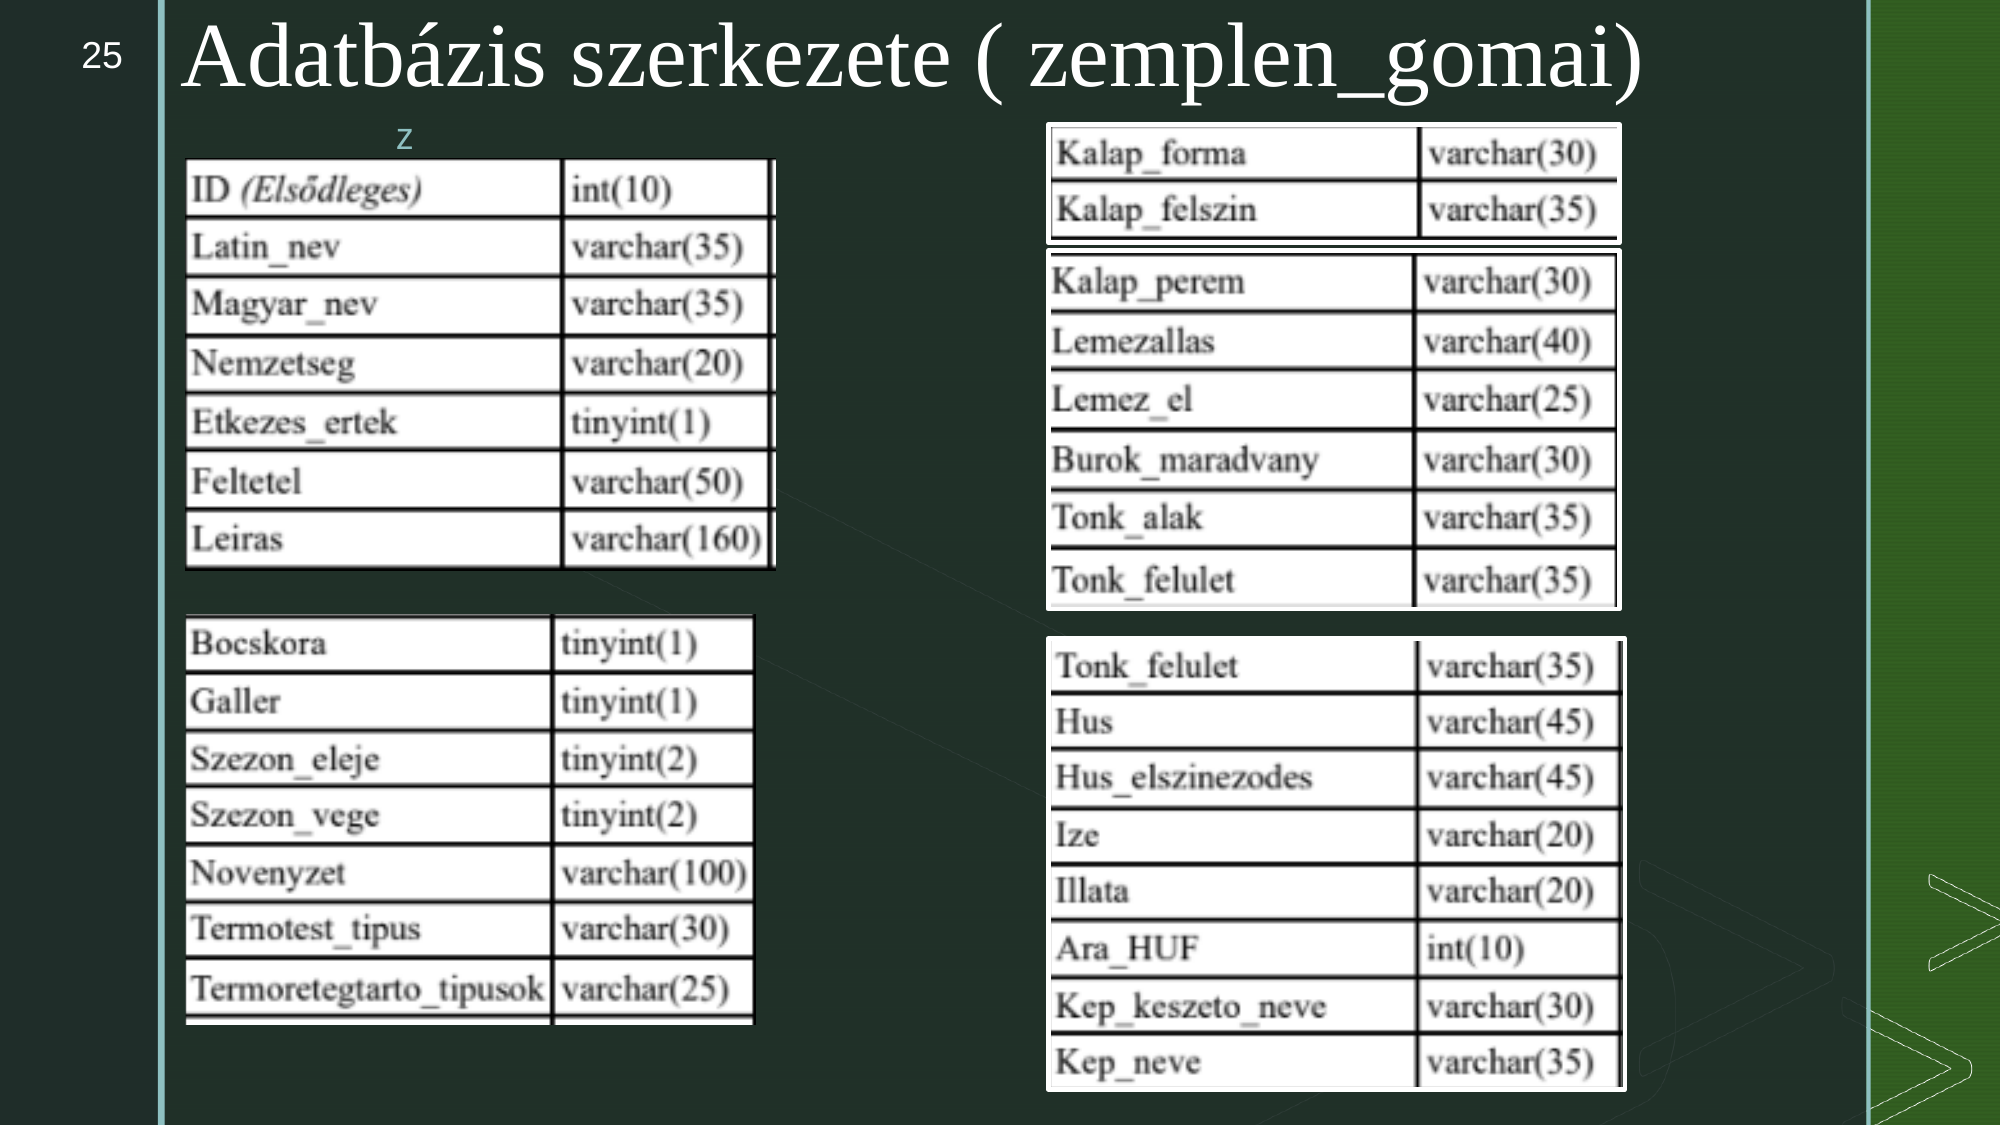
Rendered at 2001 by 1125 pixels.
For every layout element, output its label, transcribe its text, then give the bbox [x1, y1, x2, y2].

slide_number 25 [25, 26, 131, 80]
picture [1871, 0, 2000, 1125]
picture [1050, 126, 1618, 241]
picture [185, 158, 776, 571]
picture [1050, 640, 1623, 1088]
picture [1050, 252, 1618, 608]
text_box Adatbázis szerkezete ( zemplen_gomai) [166, 0, 1734, 114]
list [185, 614, 757, 1025]
